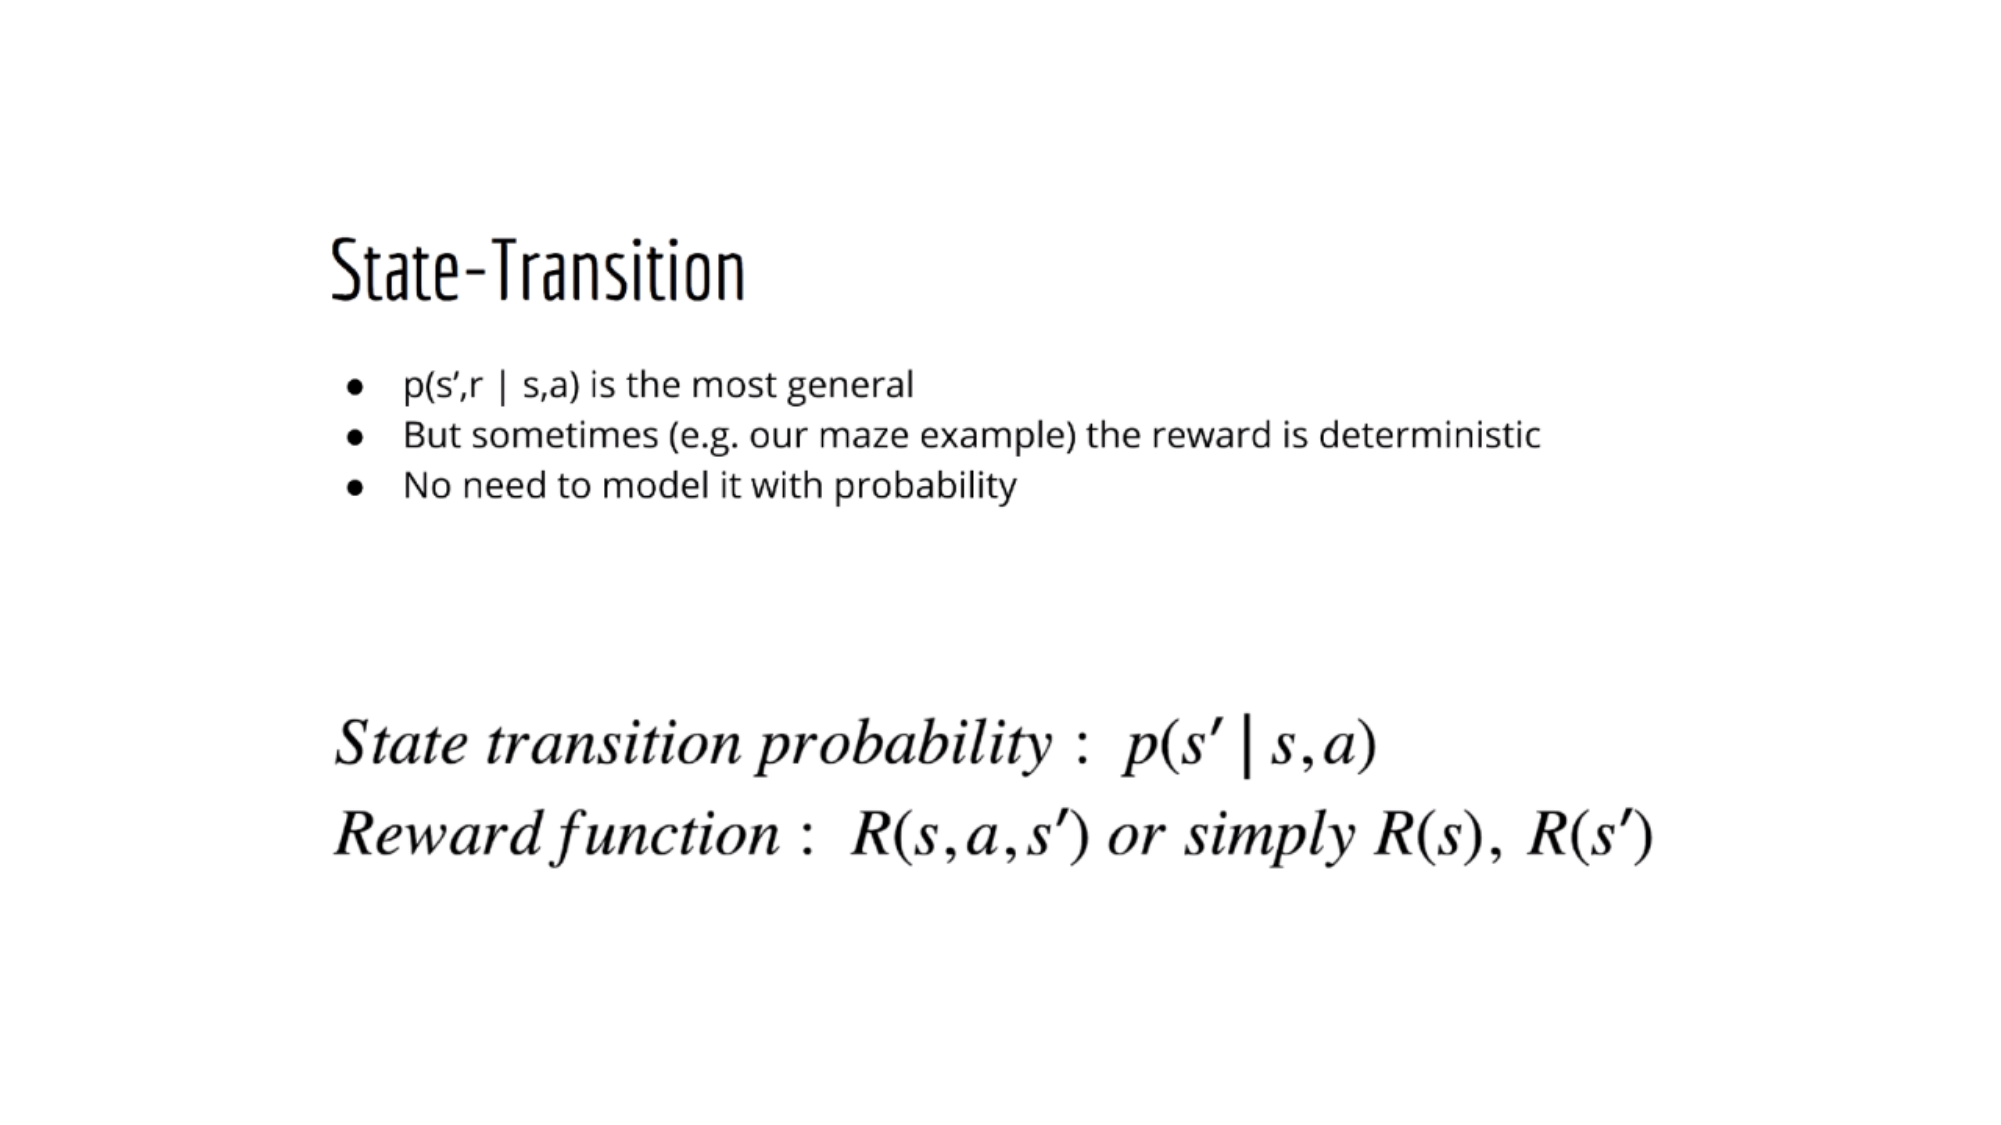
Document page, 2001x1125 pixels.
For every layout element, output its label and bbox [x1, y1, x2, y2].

picture [295, 211, 1704, 914]
